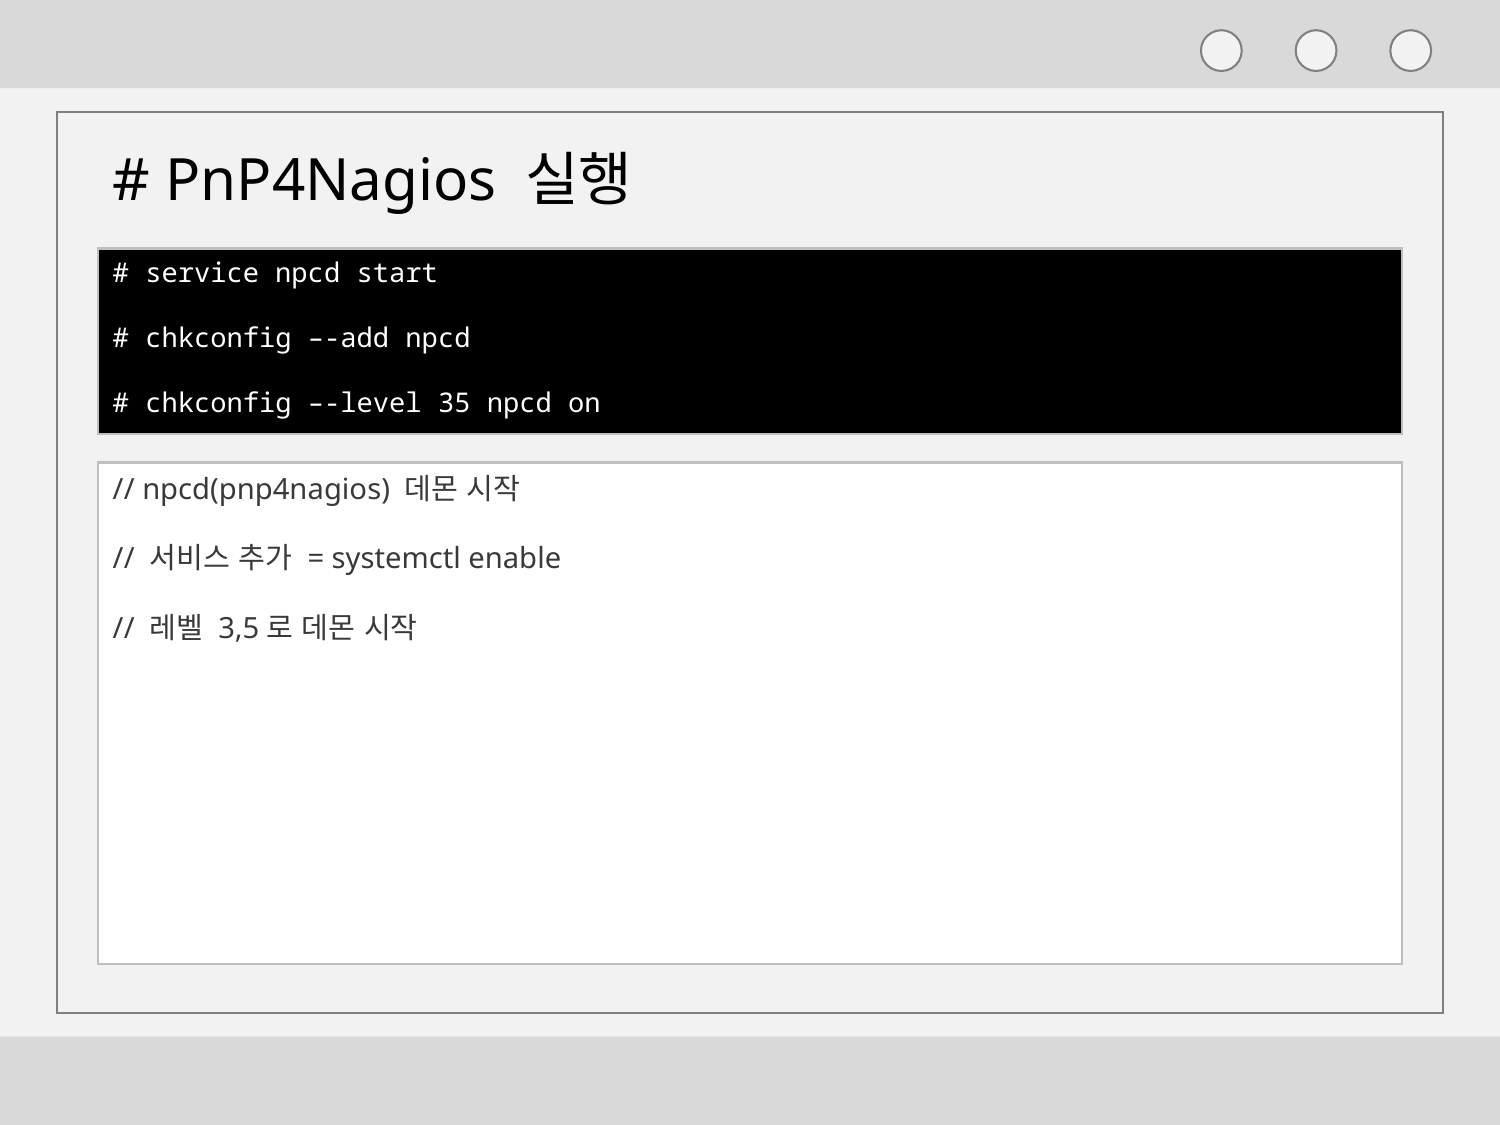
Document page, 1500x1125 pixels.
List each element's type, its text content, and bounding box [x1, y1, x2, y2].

text_box [1294, 29, 1338, 73]
text_box # PnP4Nagios 실행 [97, 134, 1402, 220]
text_box [0, 1036, 1500, 1125]
text_box [1199, 29, 1243, 73]
text_box [1389, 29, 1433, 73]
text_box [0, 0, 1500, 89]
text_box [56, 111, 1444, 1014]
text_box // npcd(pnp4nagios) 데몬 시작 // 서비스 추가 = systemctl enable // 레벨 3,5로 데몬 시작 [97, 461, 1403, 965]
text_box # service npcd start # chkconfig –-add npcd # chkconfig –-level 35 npcd on [97, 247, 1403, 435]
